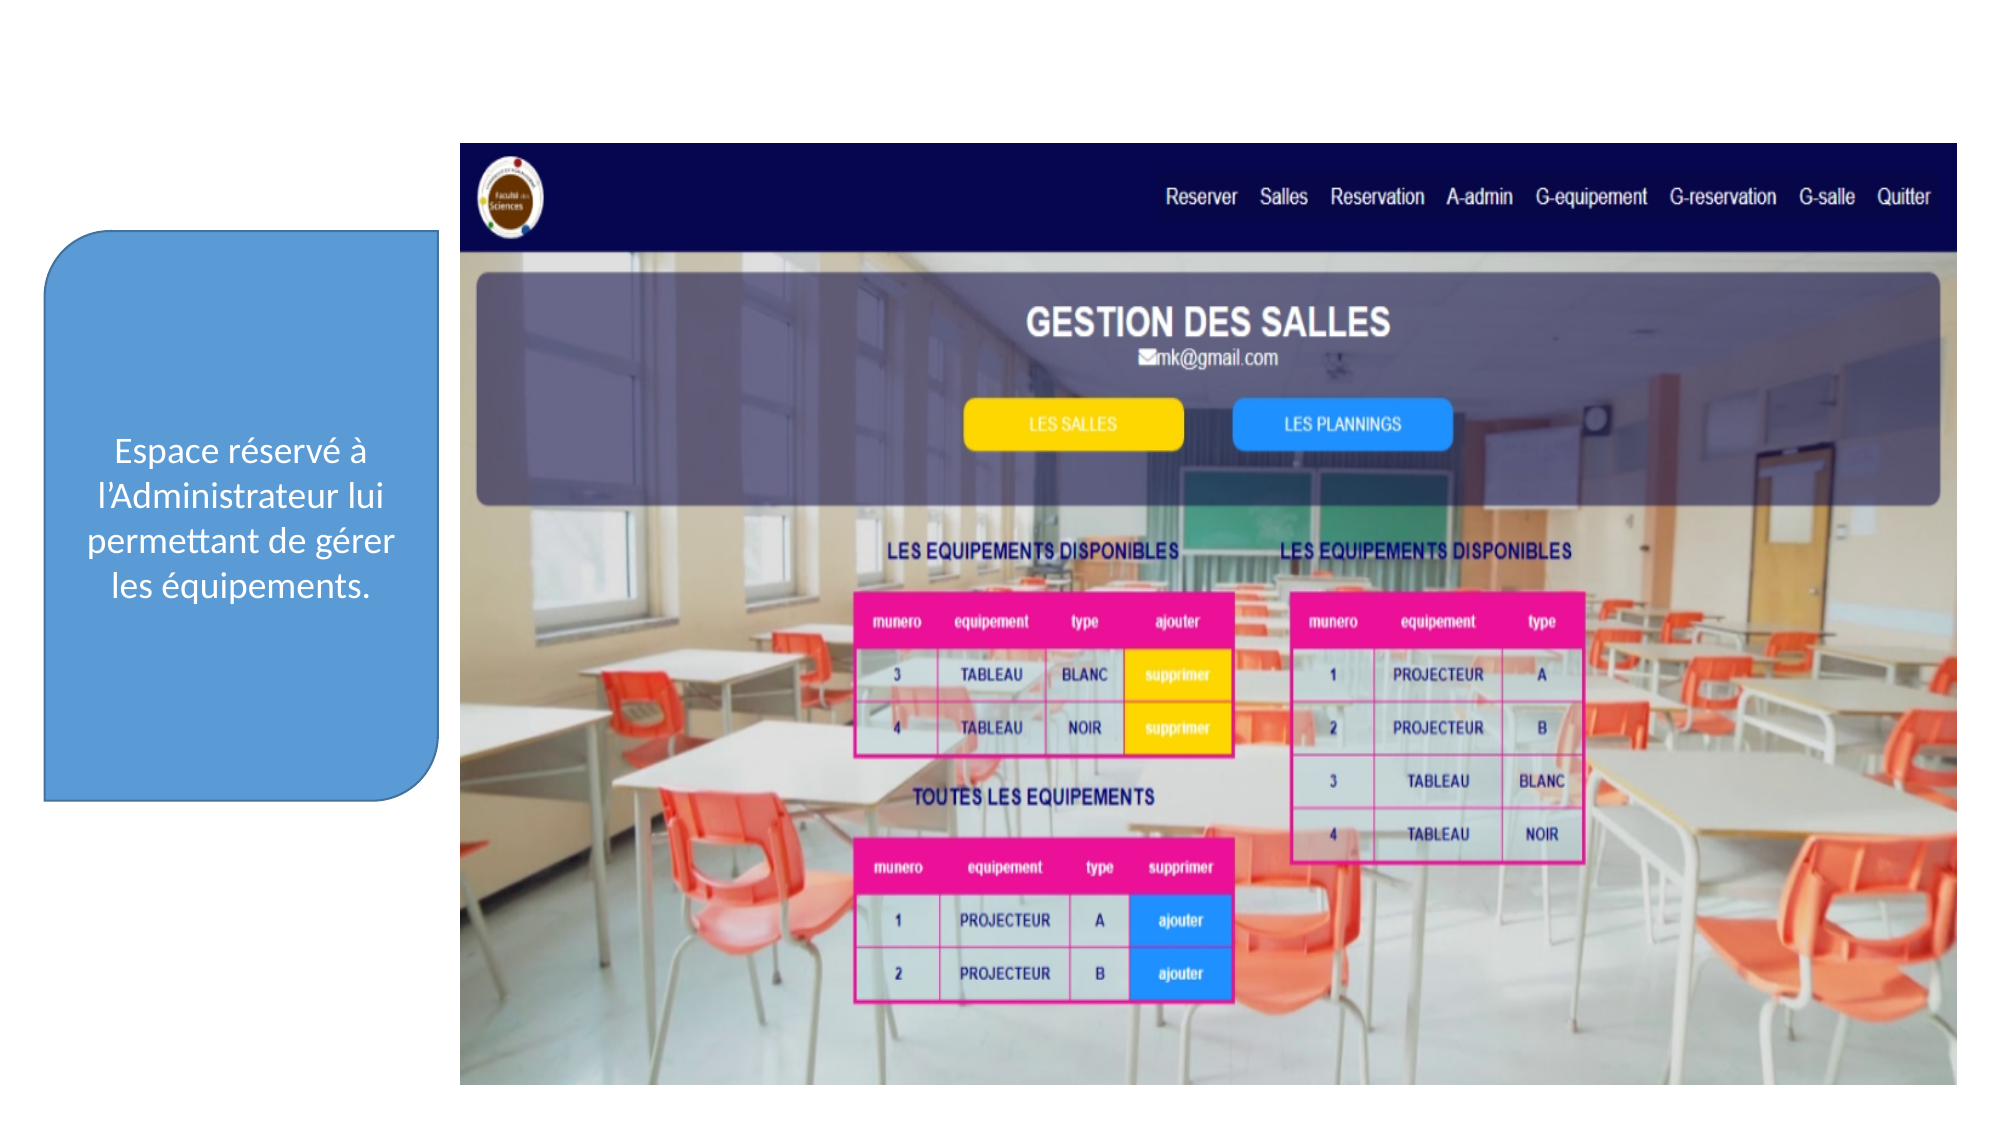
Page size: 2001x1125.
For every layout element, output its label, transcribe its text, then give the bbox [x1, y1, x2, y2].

picture [460, 143, 1957, 1085]
text_box Espace réservé à l’Administrateur lui permettant de gérer les équipements. [43, 229, 439, 802]
